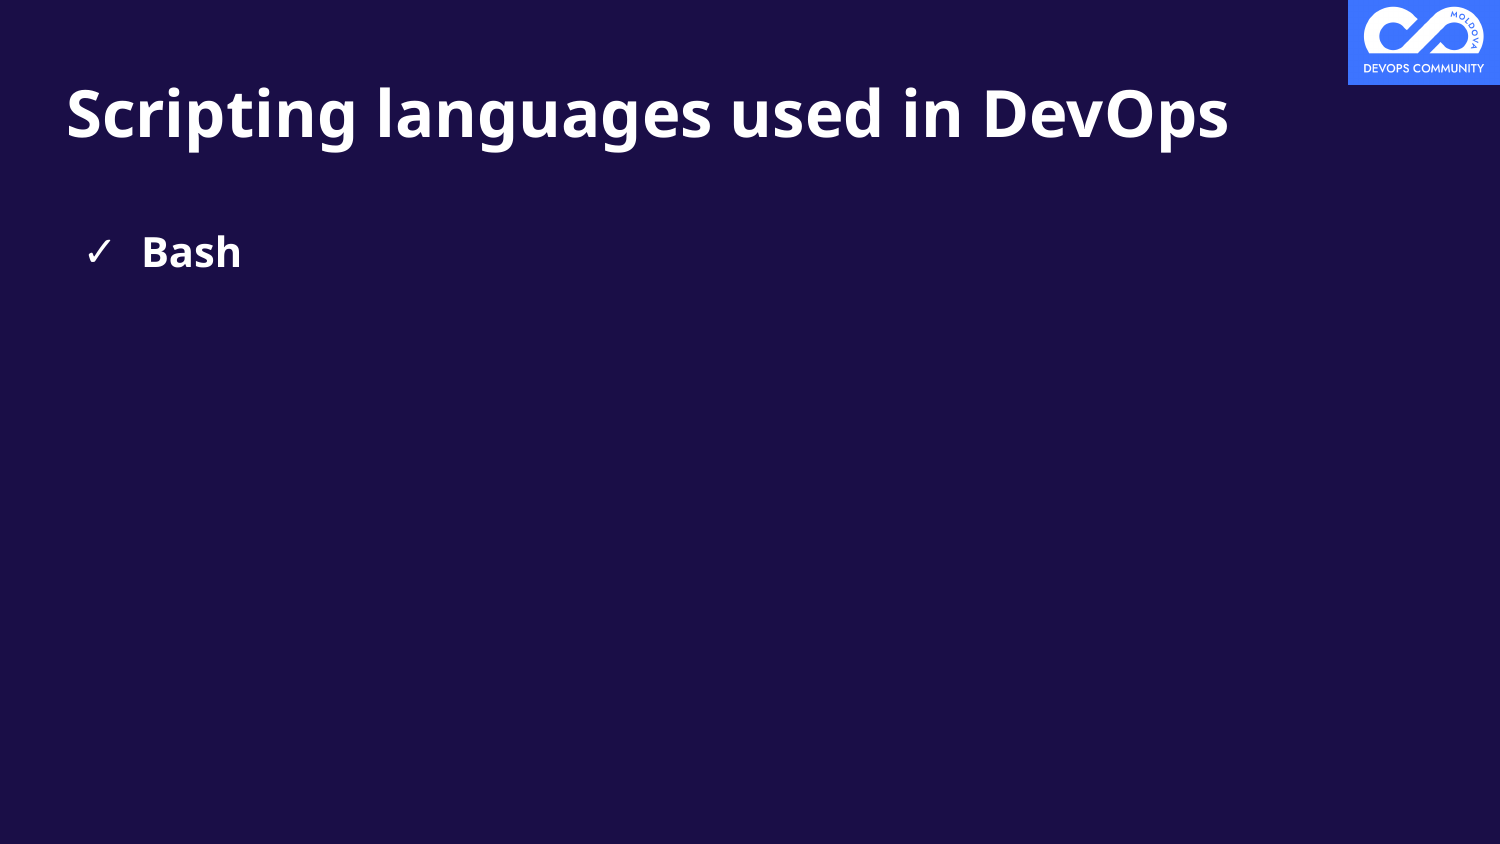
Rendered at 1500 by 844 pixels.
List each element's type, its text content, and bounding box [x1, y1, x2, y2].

picture [1348, 0, 1500, 85]
title Scripting languages used in DevOps [51, 72, 1386, 167]
list Bash [51, 185, 1449, 816]
